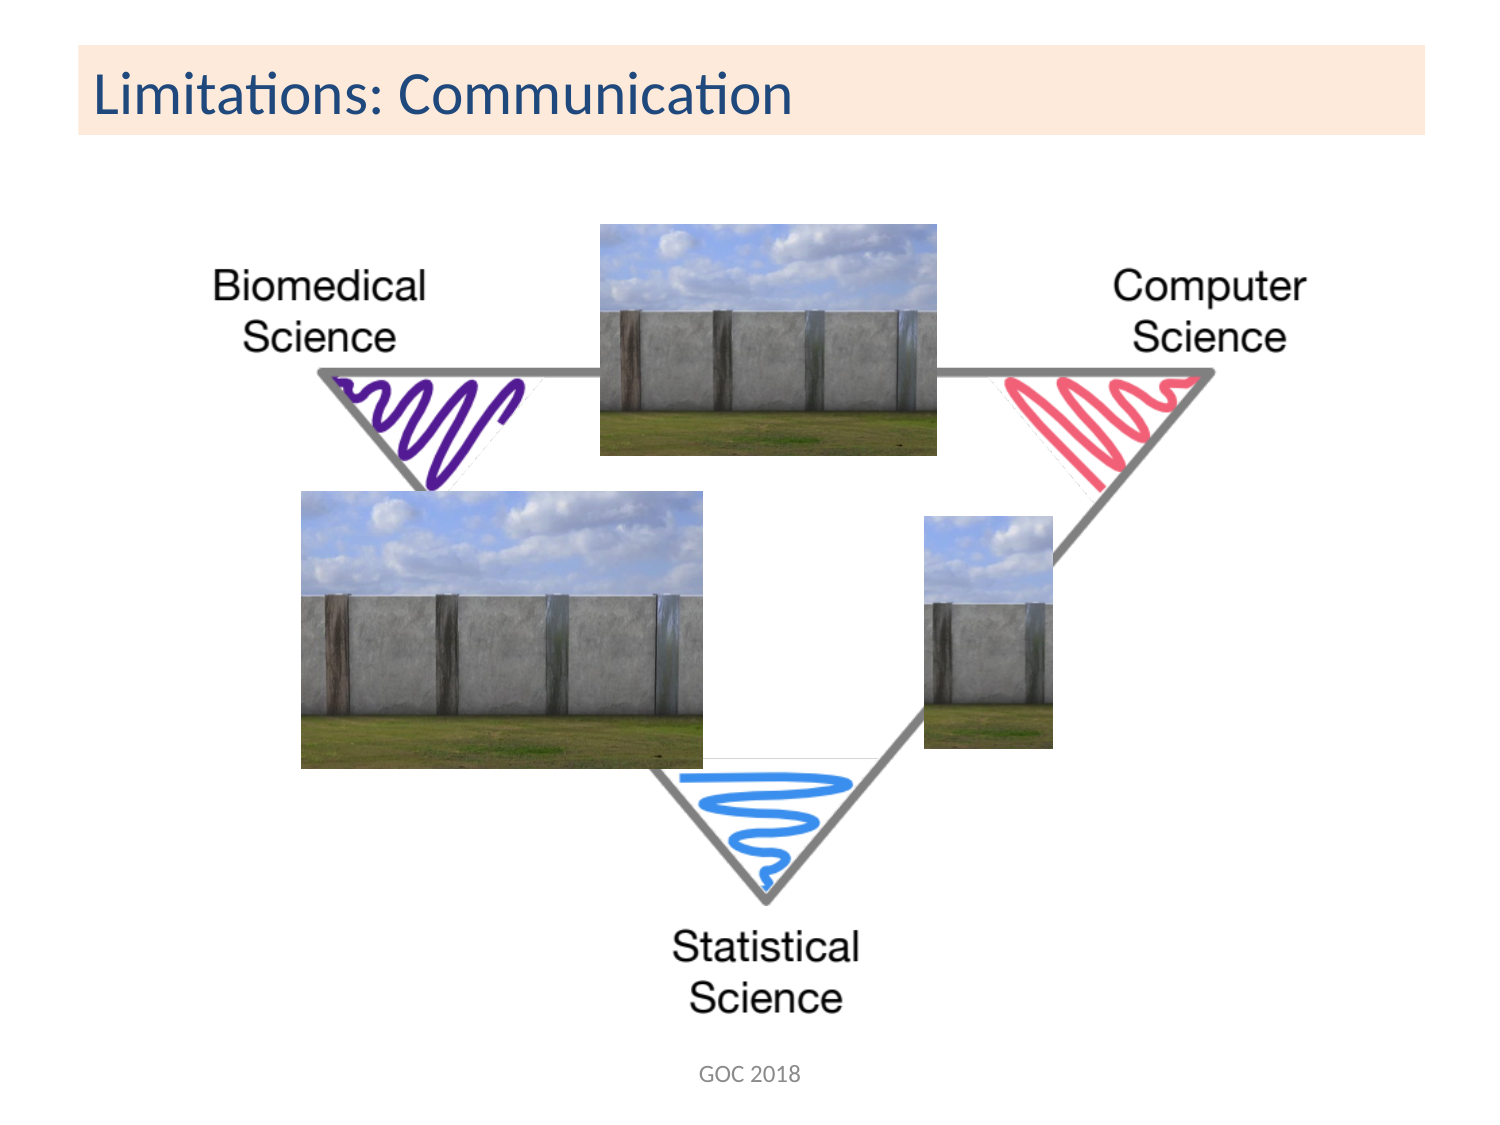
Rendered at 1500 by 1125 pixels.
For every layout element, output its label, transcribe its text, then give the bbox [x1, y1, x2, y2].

picture [203, 223, 1315, 1030]
title Limitations: Communication [78, 45, 1425, 135]
footer GOC 2018 [512, 1042, 988, 1103]
